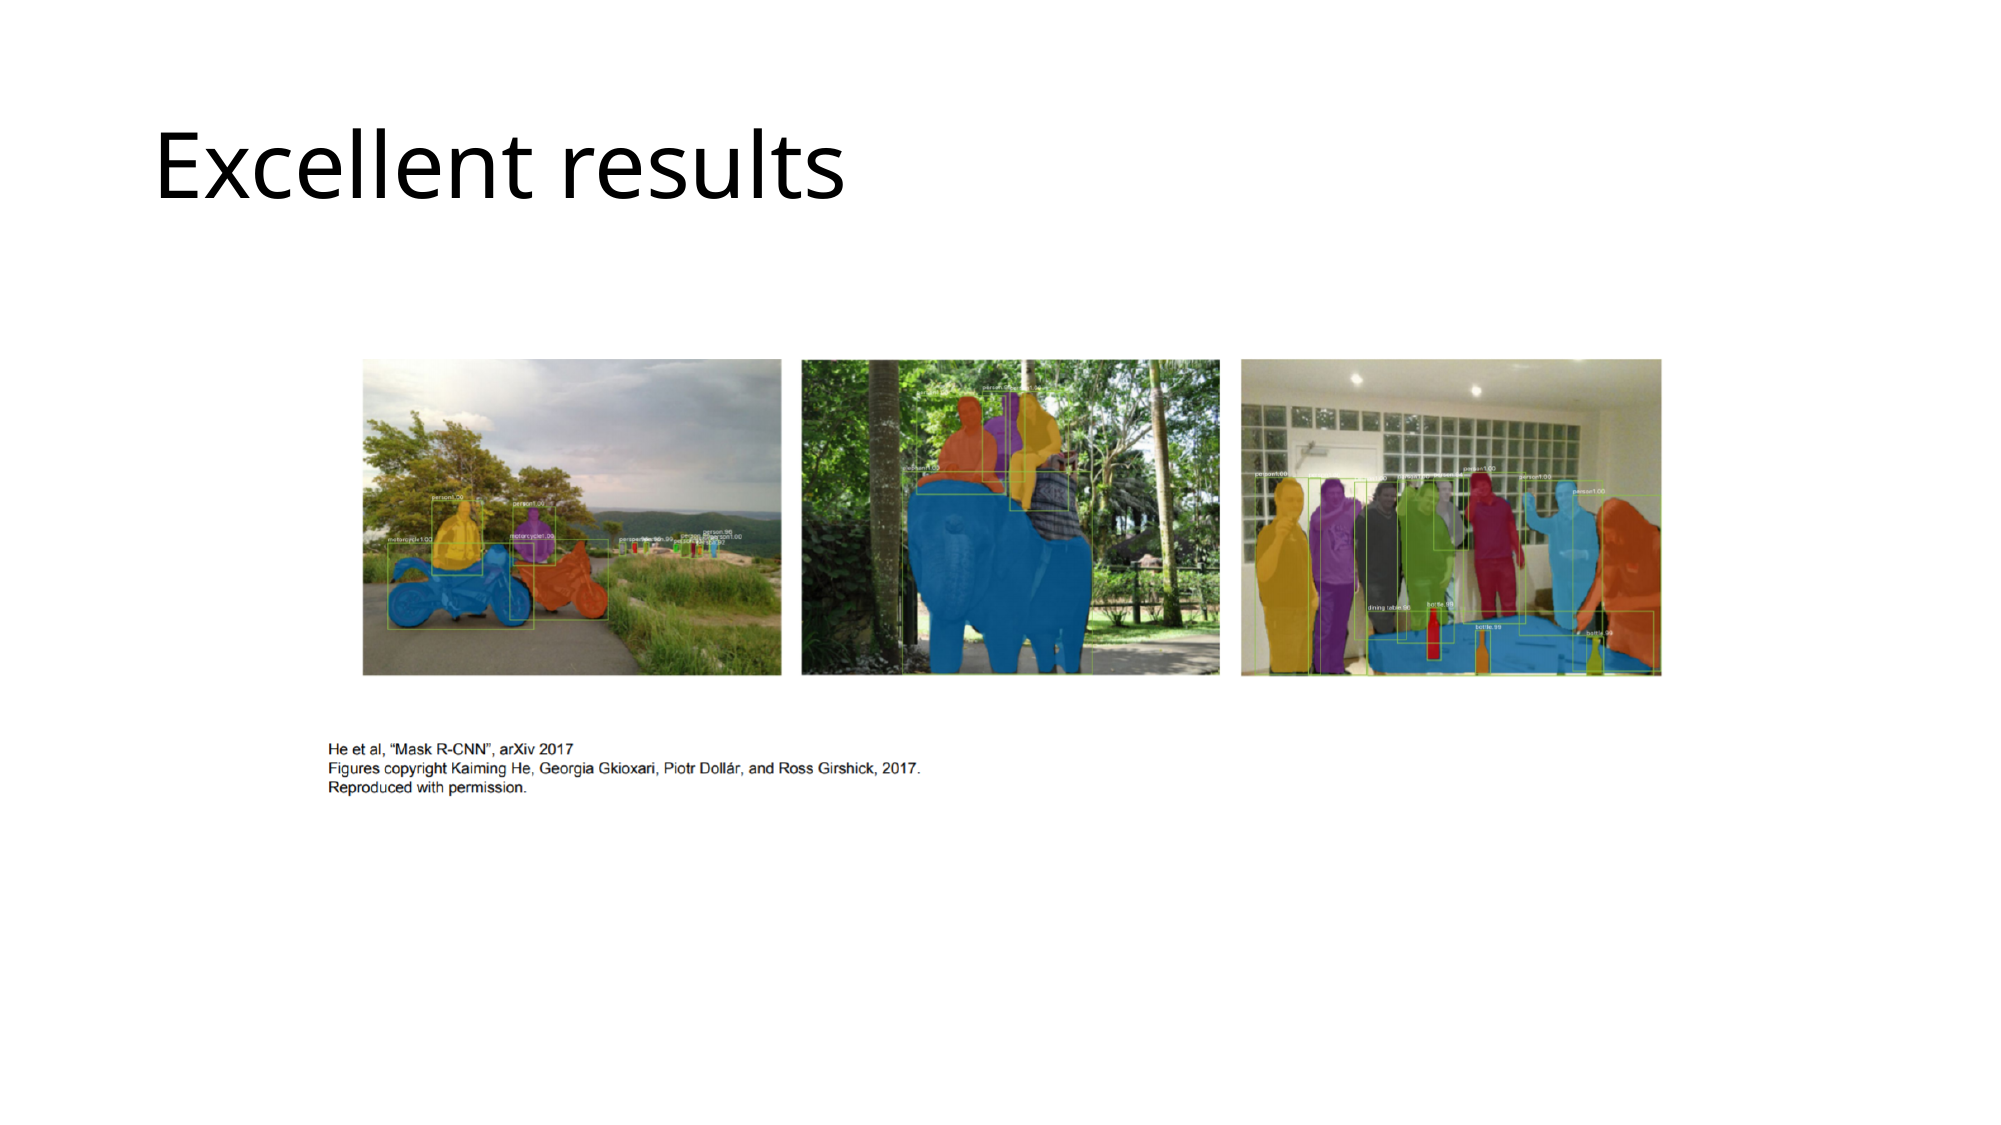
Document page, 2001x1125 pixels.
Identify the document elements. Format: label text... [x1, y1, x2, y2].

title Excellent results [137, 59, 1863, 278]
picture [324, 321, 1686, 802]
